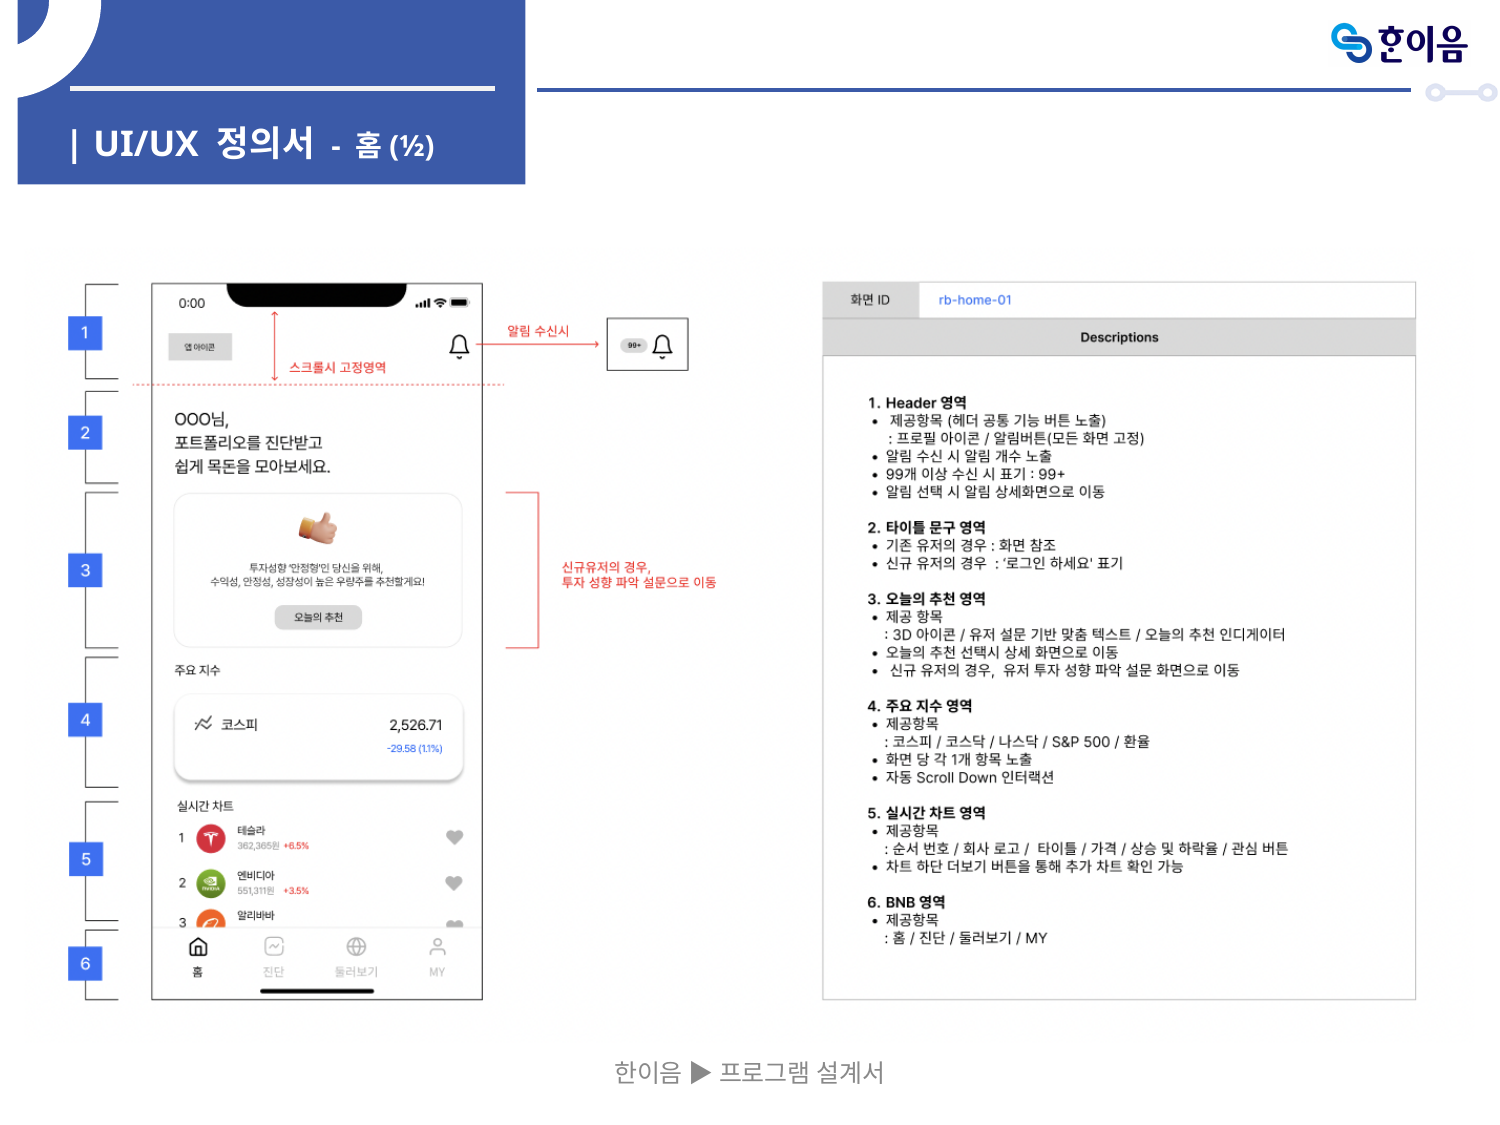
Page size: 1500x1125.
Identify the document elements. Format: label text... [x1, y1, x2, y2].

picture [1422, 77, 1499, 105]
text_box [1, 1, 100, 97]
text_box 한이음 ▶ 프로그램 설계서 [512, 1051, 988, 1103]
text_box [17, 0, 526, 185]
picture [24, 247, 1476, 1043]
text_box | UI/UX 정의서 - 홈(½) [49, 113, 522, 163]
picture [1327, 20, 1471, 67]
